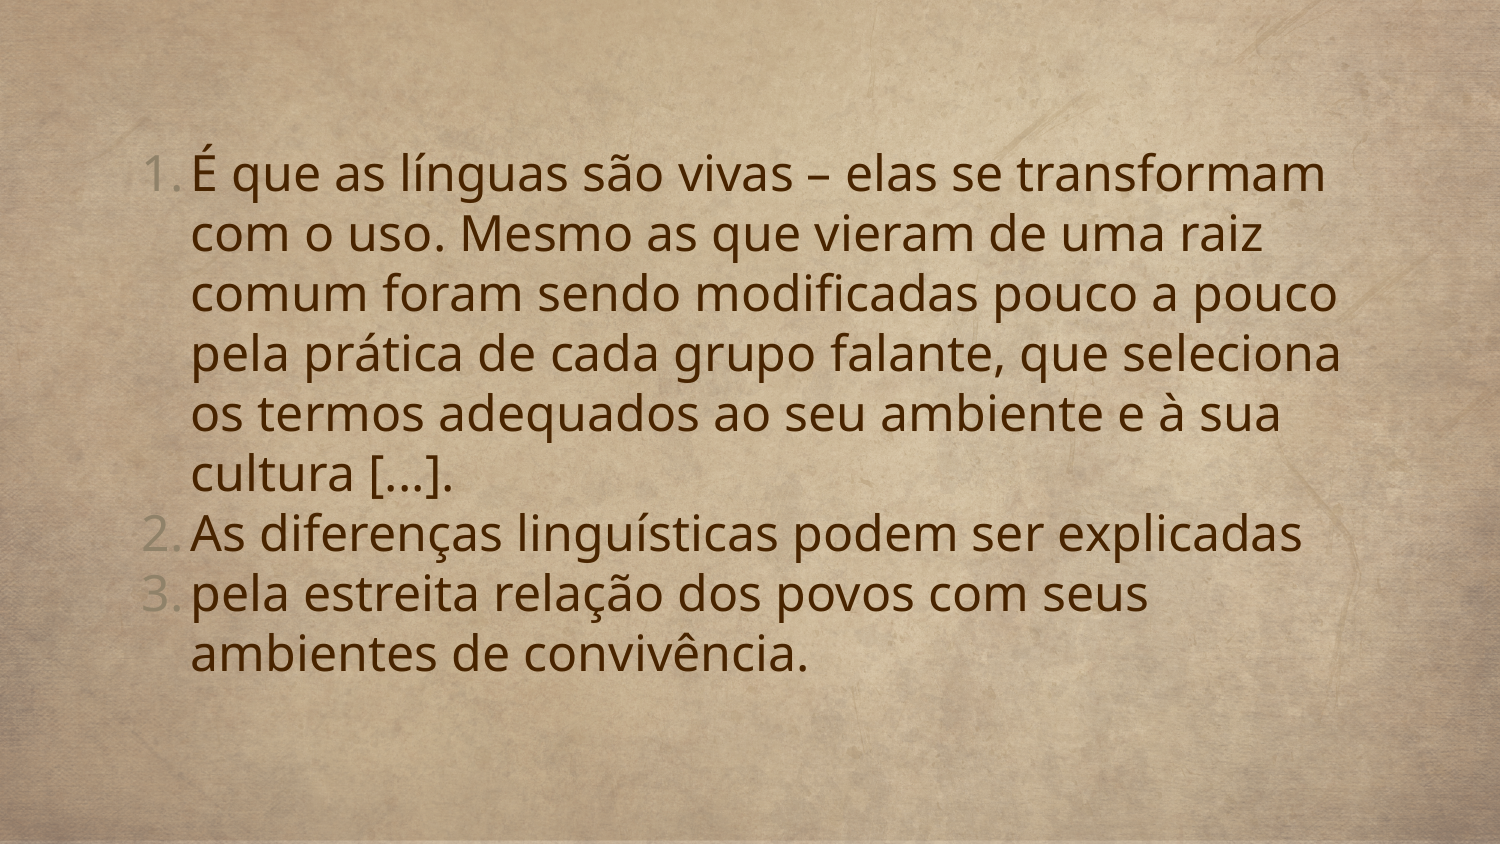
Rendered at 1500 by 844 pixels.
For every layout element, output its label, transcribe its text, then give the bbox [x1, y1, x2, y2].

list É que as línguas são vivas – elas se transformam com o uso. Mesmo as que vieram de uma raiz comum foram sendo modificadas pouco a pouco pela prática de cada grupo falante, que seleciona os termos adequados ao seu ambiente e à sua cultura [...]. As diferenças linguísticas podem ser explicadas pela estreita relação dos povos com seus ambientes de convivência. [100, 126, 1369, 778]
picture [0, 0, 1500, 844]
